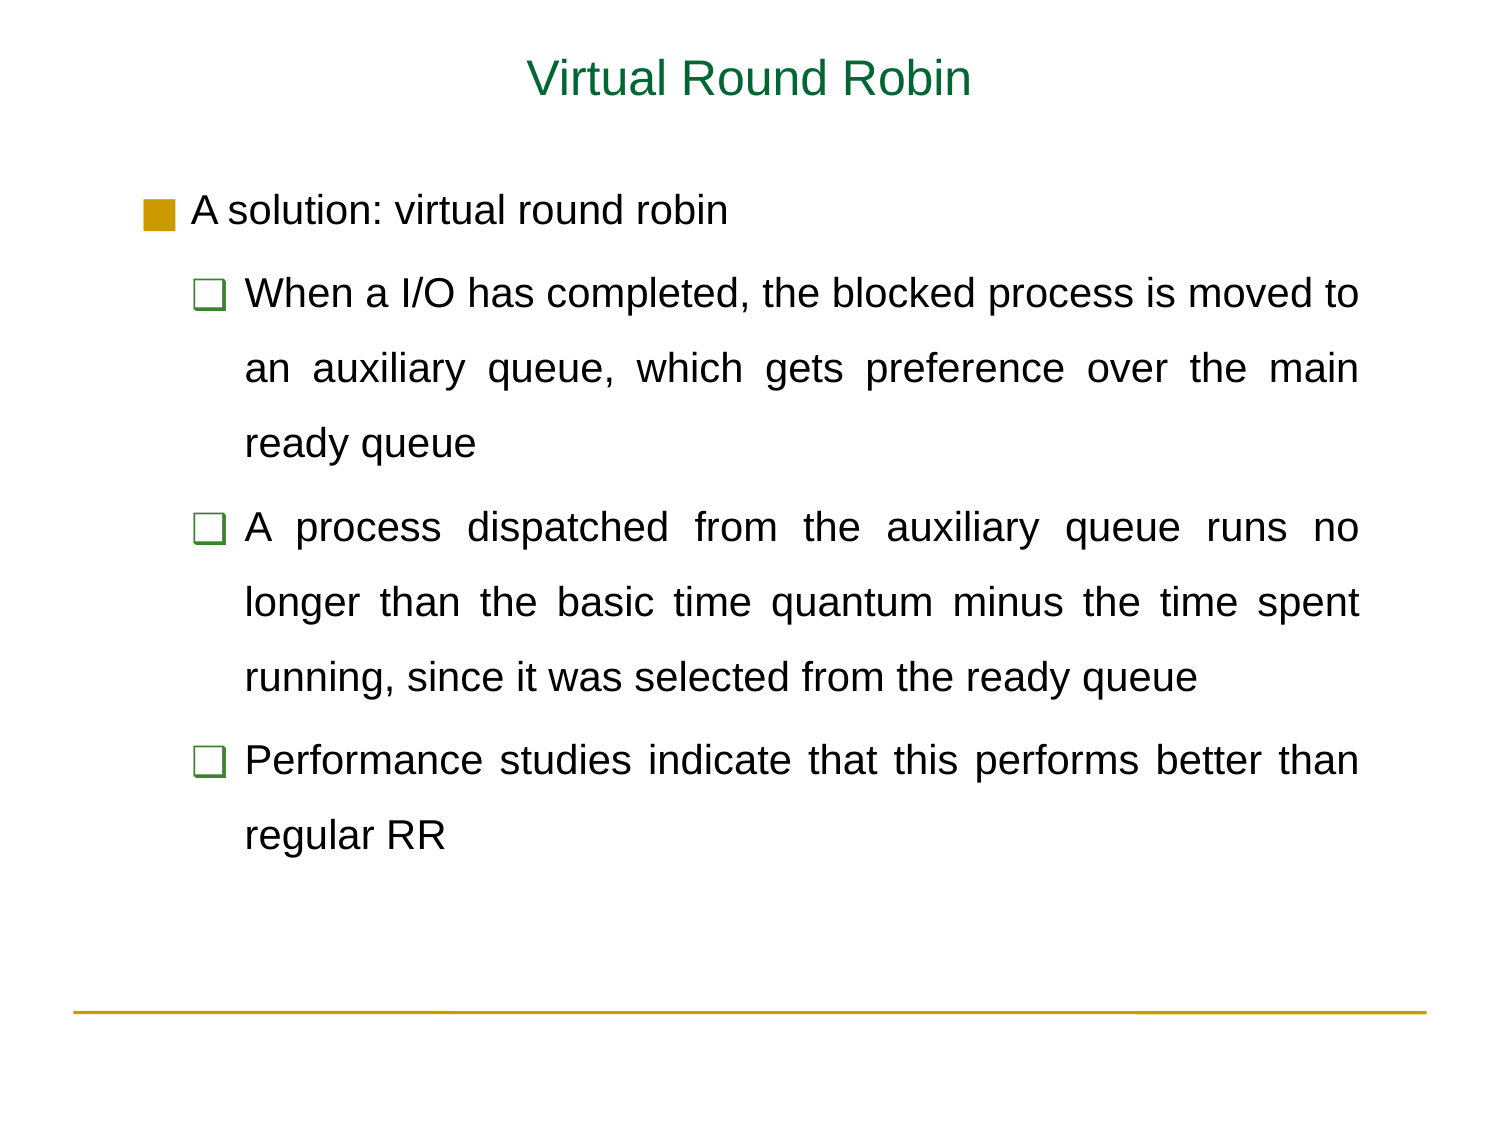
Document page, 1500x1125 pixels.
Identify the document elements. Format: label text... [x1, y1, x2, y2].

text_box Virtual Round Robin [49, 37, 1450, 162]
text_box A solution: virtual round robin When a I/O has completed, the blocked process is moved to an auxiliary queue, which gets preference over the main ready queue A process dispatched from the auxiliary queue runs no longer than the basic time quantum minus the time spent running, since it was selected from the ready queue Performance studies indicate that this performs better than regular RR [125, 162, 1375, 871]
